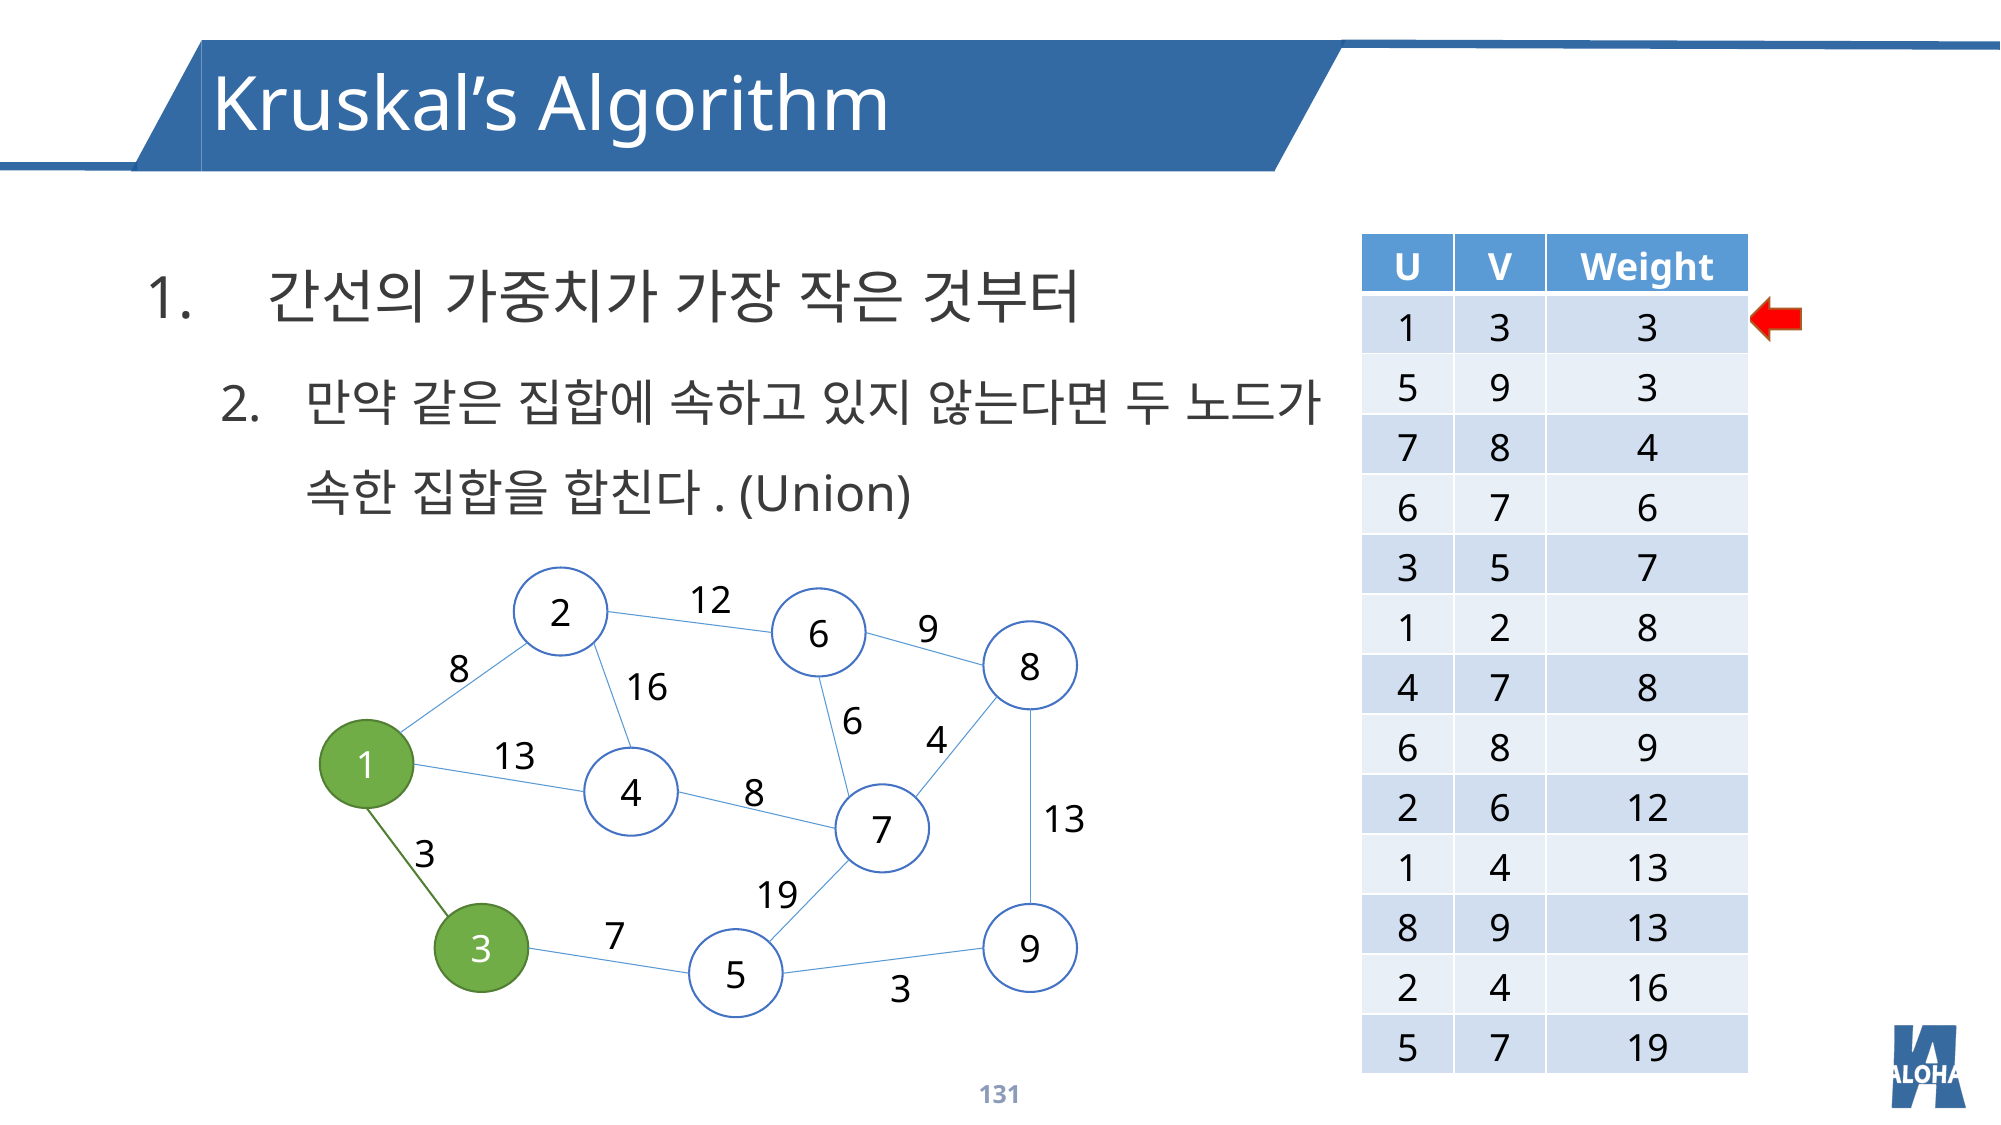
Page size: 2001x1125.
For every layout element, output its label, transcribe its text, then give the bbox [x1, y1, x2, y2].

table_cell 5 [1455, 535, 1545, 593]
slide_number 131 [774, 1065, 1225, 1125]
table_cell 4 [1362, 655, 1453, 713]
table_cell 9 [1547, 715, 1748, 773]
table_cell 13 [1547, 895, 1748, 953]
table_cell 5 [1362, 354, 1453, 413]
table_cell 6 [1547, 475, 1748, 533]
text_box [1750, 295, 1802, 343]
table_cell 8 [1455, 715, 1545, 773]
table_cell 1 [1362, 296, 1453, 353]
table_cell 7 [1455, 655, 1545, 713]
table_header V [1455, 234, 1545, 291]
table_cell 3 [1547, 354, 1748, 413]
table_cell 13 [1547, 835, 1748, 893]
table_cell 2 [1455, 595, 1545, 653]
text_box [319, 567, 1099, 1018]
table_cell 7 [1362, 415, 1453, 473]
table_cell 4 [1547, 415, 1748, 473]
table_cell 3 [1362, 535, 1453, 593]
table_cell 7 [1455, 1015, 1545, 1073]
table_cell 5 [1362, 1015, 1453, 1073]
table_cell 1 [1362, 835, 1453, 893]
table_cell 4 [1455, 955, 1545, 1013]
table_cell 2 [1362, 955, 1453, 1013]
table_header Weight [1547, 234, 1748, 291]
table_cell 7 [1455, 475, 1545, 533]
table_cell 1 [1362, 595, 1453, 653]
table_cell 8 [1547, 595, 1748, 653]
table_cell 8 [1362, 895, 1453, 953]
table_cell 6 [1362, 475, 1453, 533]
table_cell 4 [1455, 835, 1545, 893]
table_cell 9 [1455, 354, 1545, 413]
table_cell 6 [1362, 715, 1453, 773]
table_cell 8 [1547, 655, 1748, 713]
table_cell 7 [1547, 535, 1748, 593]
table_cell 6 [1455, 775, 1545, 833]
table_cell 19 [1547, 1015, 1748, 1073]
table_cell 3 [1547, 296, 1748, 353]
table_cell 16 [1547, 955, 1748, 1013]
table_cell 3 [1455, 296, 1545, 353]
table_cell 9 [1455, 895, 1545, 953]
table_cell 2 [1362, 775, 1453, 833]
picture [1853, 1006, 2000, 1125]
list Kruskal’s Algorithm [196, 45, 1270, 168]
list 간선의 가중치가 가장 작은 것부터 만약 같은 집합에 속하고 있지 않는다면 두 노드가 속한 집합을 합친다. (Union) [130, 218, 1854, 1061]
table_cell 12 [1547, 775, 1748, 833]
table_cell 8 [1455, 415, 1545, 473]
table_header U [1362, 234, 1453, 291]
